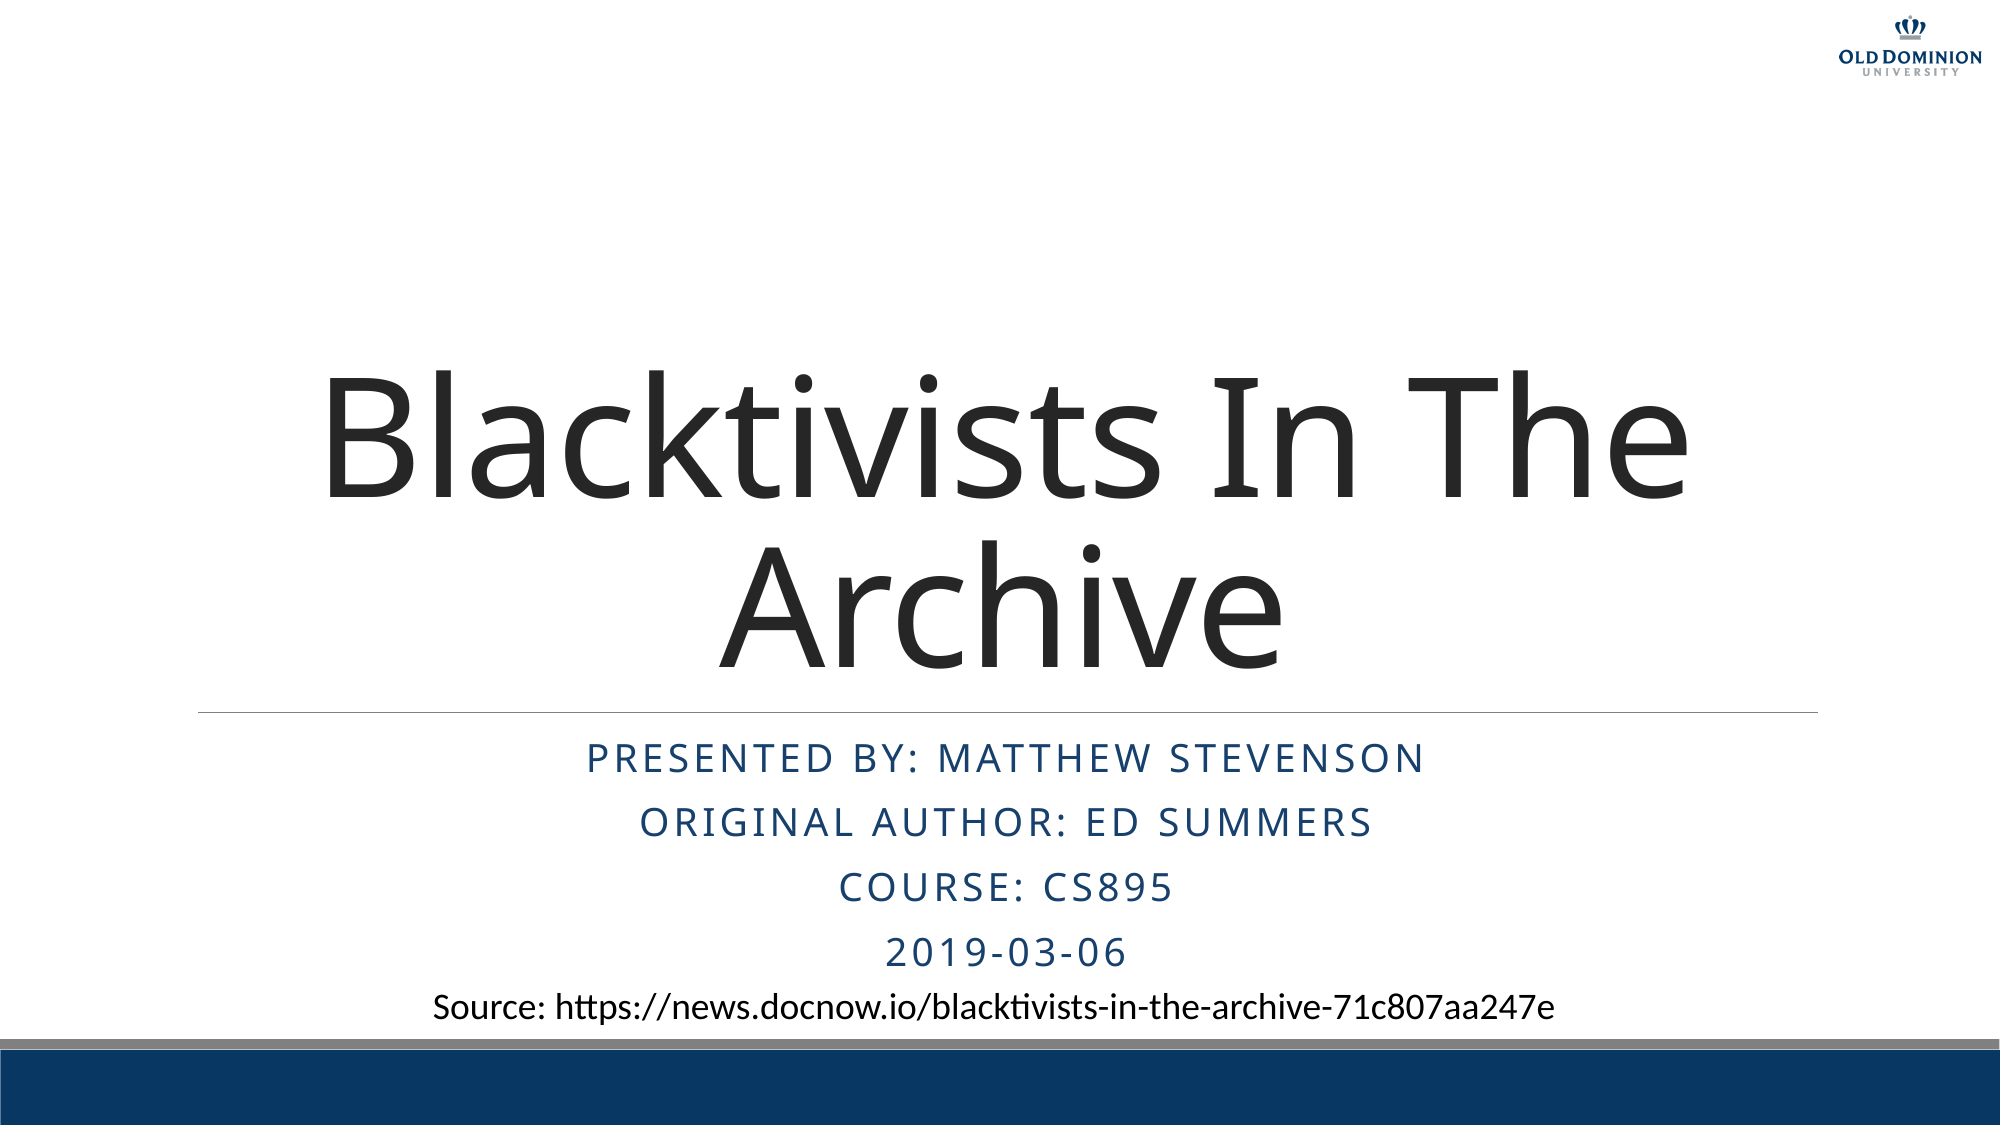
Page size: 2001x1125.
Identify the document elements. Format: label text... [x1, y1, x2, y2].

title Blacktivists In The Archive [180, 124, 1830, 710]
picture [1839, 15, 1982, 76]
text_box Source: https://news.docnow.io/blacktivists-in-the-archive-71c807aa247e [418, 974, 1582, 1035]
subtitle Presented By: Matthew Stevenson Original Author: Ed Summers Course: CS895 2019-03-06 [180, 730, 1831, 984]
